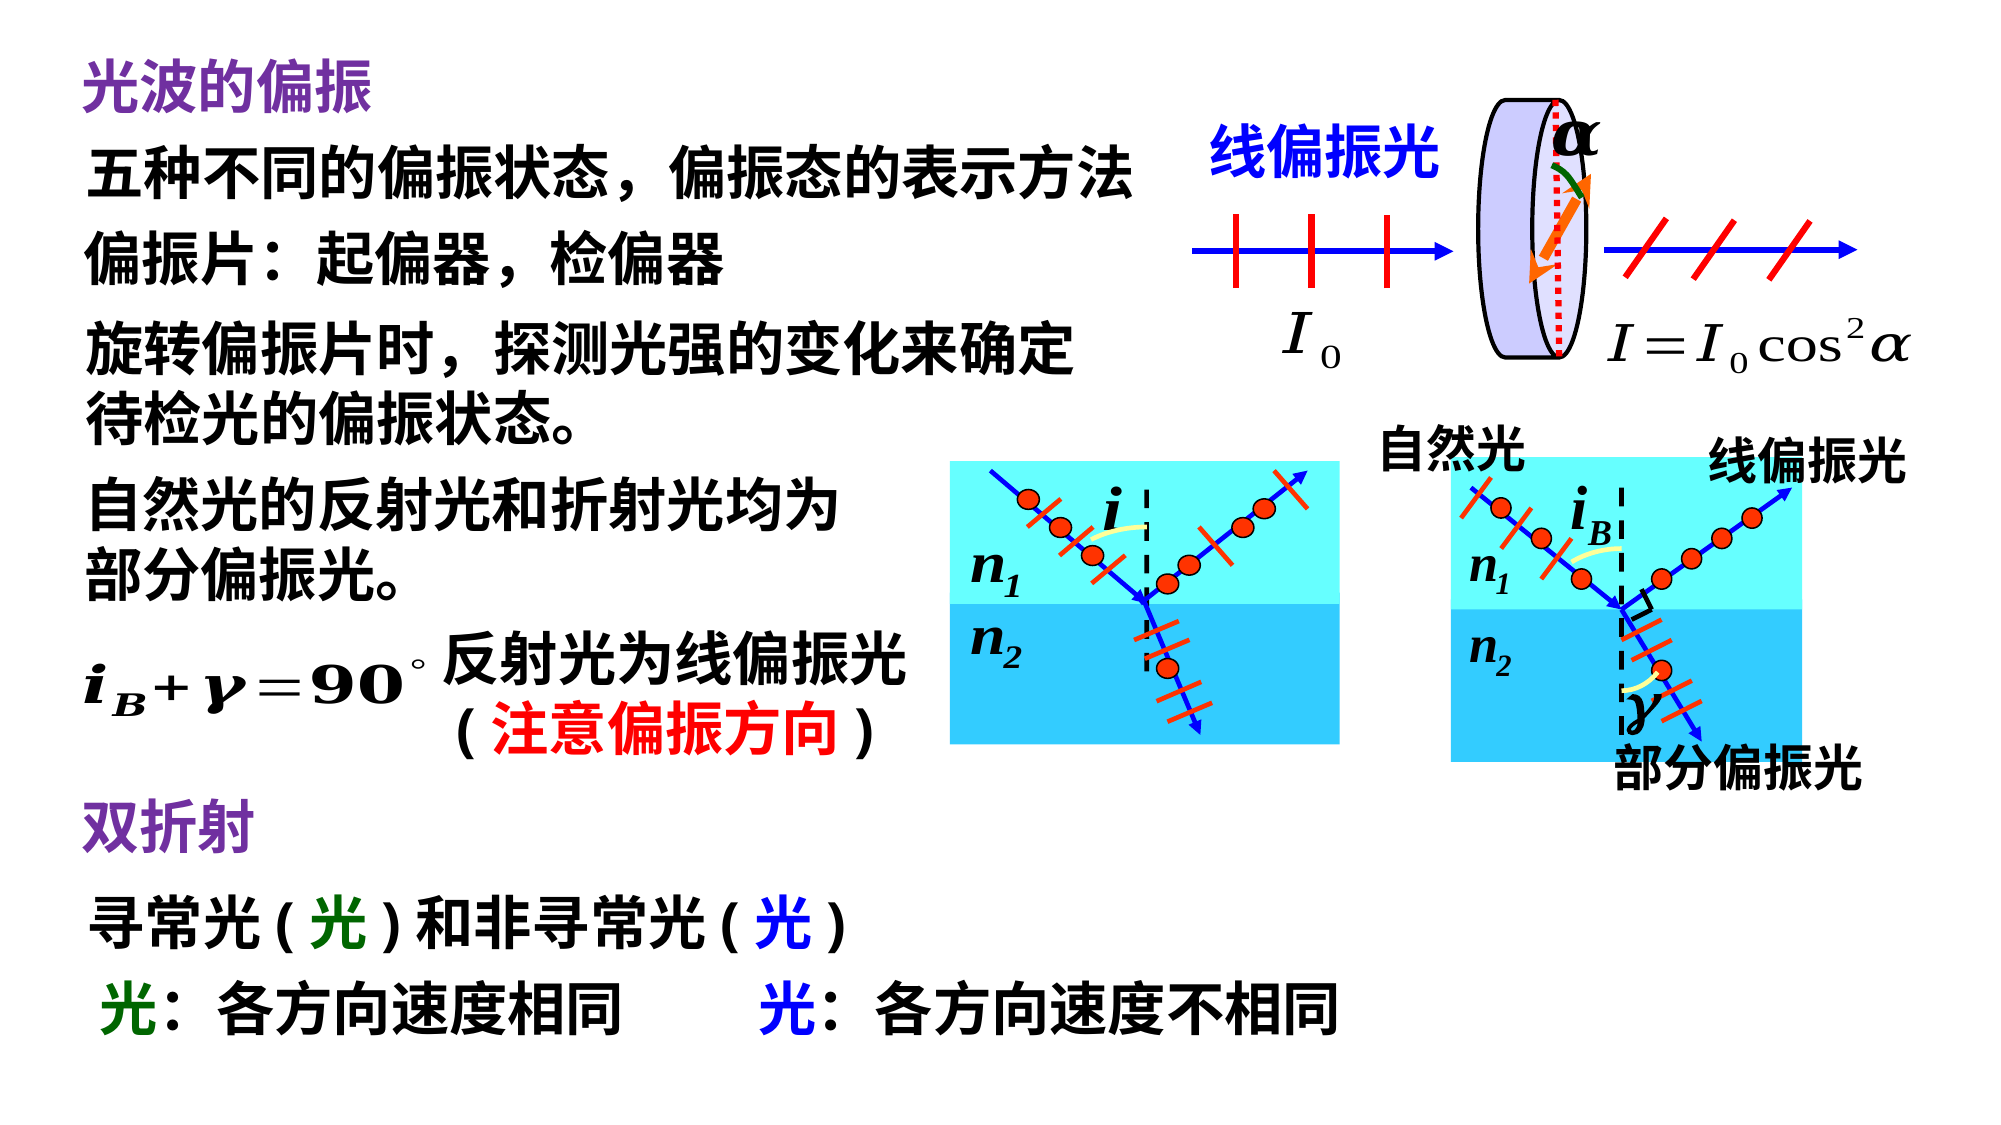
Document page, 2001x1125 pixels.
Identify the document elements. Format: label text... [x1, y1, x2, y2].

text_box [1361, 409, 1924, 804]
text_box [1560, 173, 1591, 284]
text_box 反射光为线偏振光 (注意偏振方向) [426, 614, 923, 770]
text_box 旋转偏振片时，探测光强的变化来确定 待检光的偏振状态。 [70, 304, 1091, 460]
text_box 自然光的反射光和折射光均为 部分偏振光。 [69, 461, 857, 616]
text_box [1625, 218, 1667, 278]
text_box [949, 461, 1340, 745]
text_box [1477, 99, 1585, 359]
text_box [1693, 220, 1735, 280]
text_box 光波的偏振 [66, 42, 388, 128]
text_box 五种不同的偏振状态，偏振态的表示方法 [71, 128, 1150, 214]
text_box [1768, 220, 1811, 280]
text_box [1555, 96, 1560, 357]
text_box 双折射 [66, 783, 271, 868]
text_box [1529, 173, 1555, 284]
text_box 偏振片：起偏器，检偏器 [68, 214, 740, 300]
text_box 线偏振光 [1193, 107, 1457, 193]
